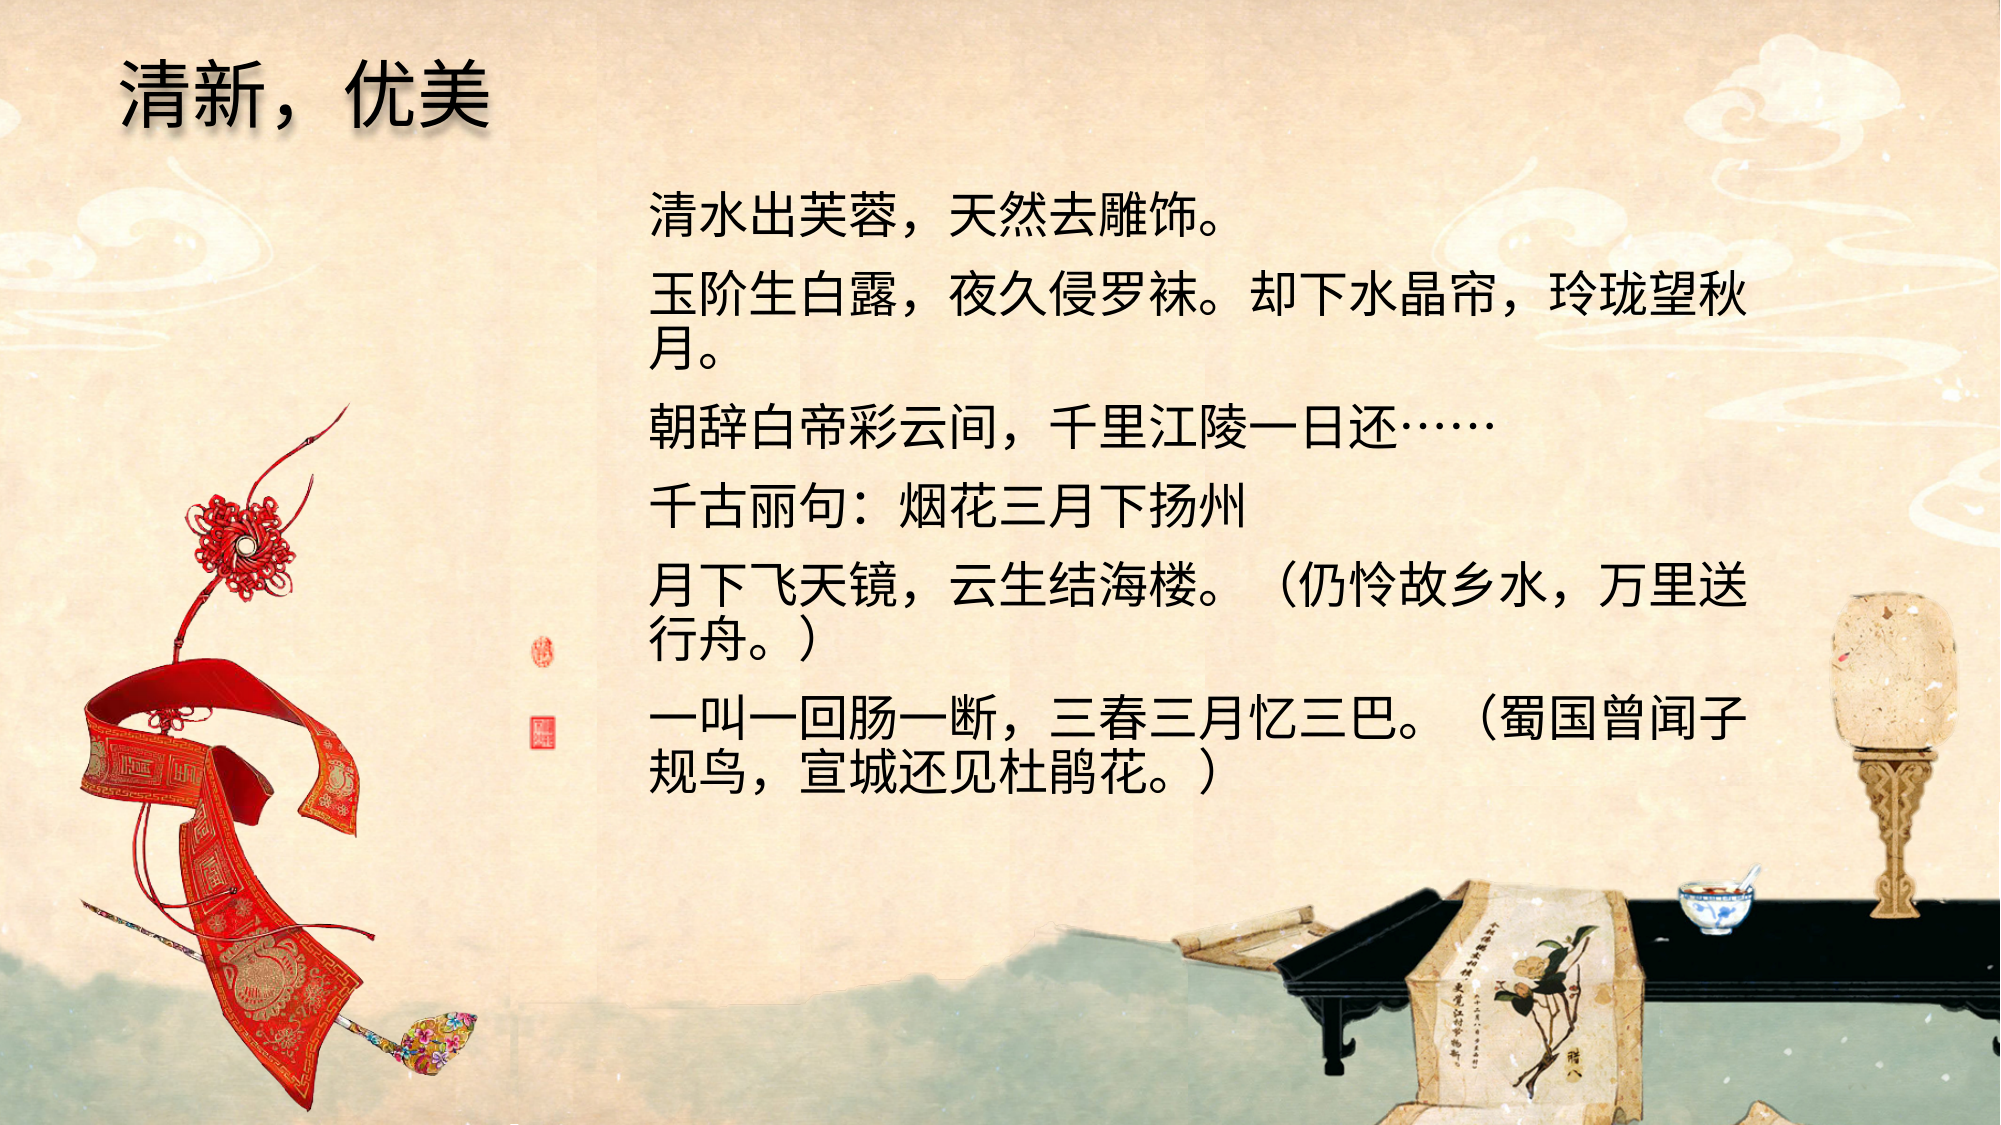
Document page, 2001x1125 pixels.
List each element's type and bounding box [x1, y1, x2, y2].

picture [77, 400, 592, 1125]
text_box [0, 0, 2000, 1125]
